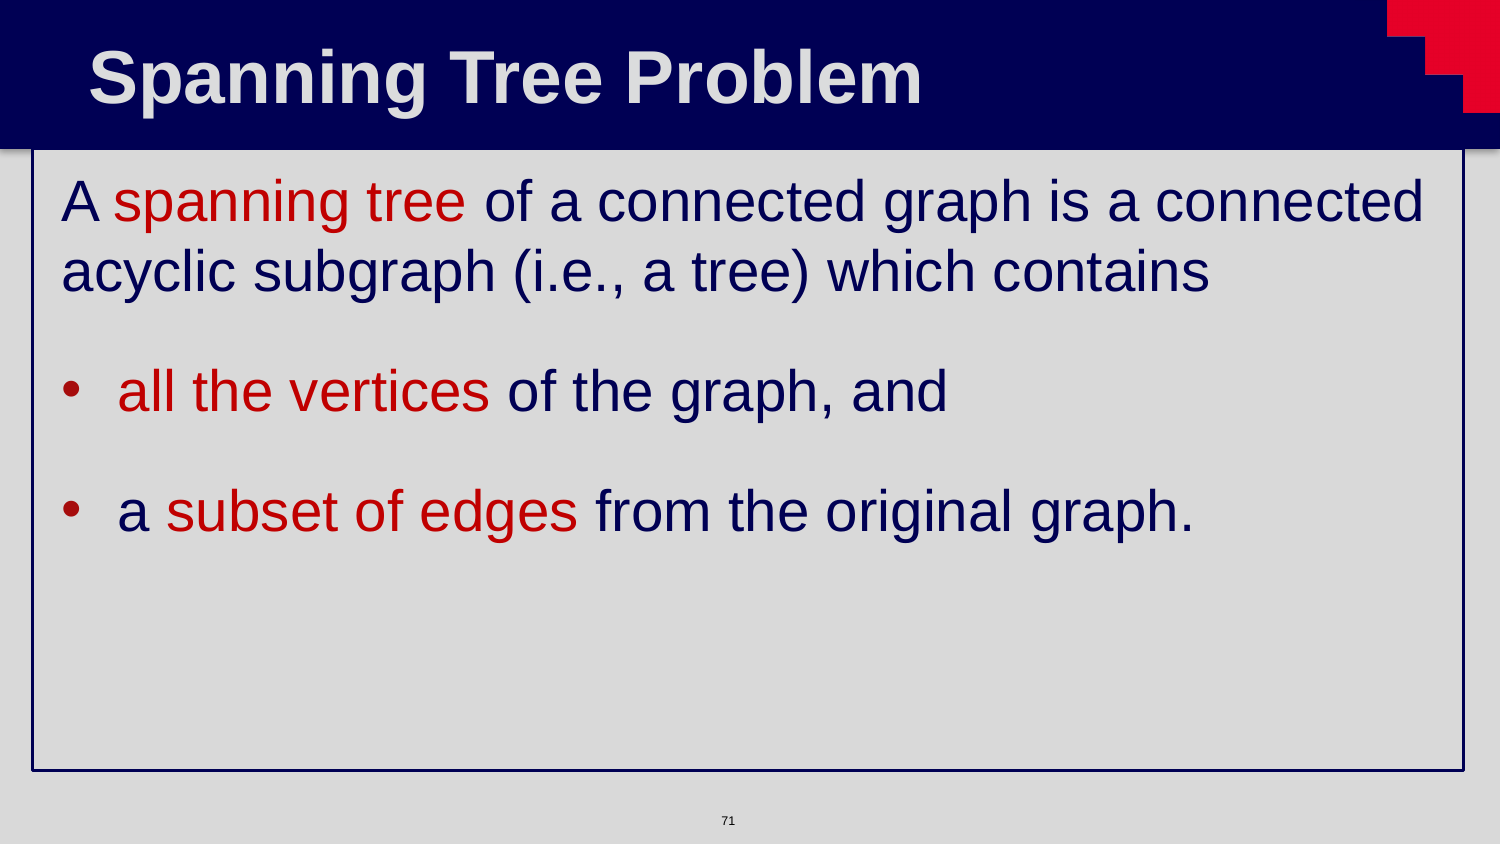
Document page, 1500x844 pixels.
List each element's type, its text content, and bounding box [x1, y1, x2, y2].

picture [1387, 0, 1500, 113]
list A spanning tree of a connected graph is a connected acyclic subgraph (i.e., a tree) which contains all the vertices of the graph, and a subset of edges from the original graph. [31, 146, 1465, 772]
title Spanning Tree Problem [0, 0, 1356, 150]
